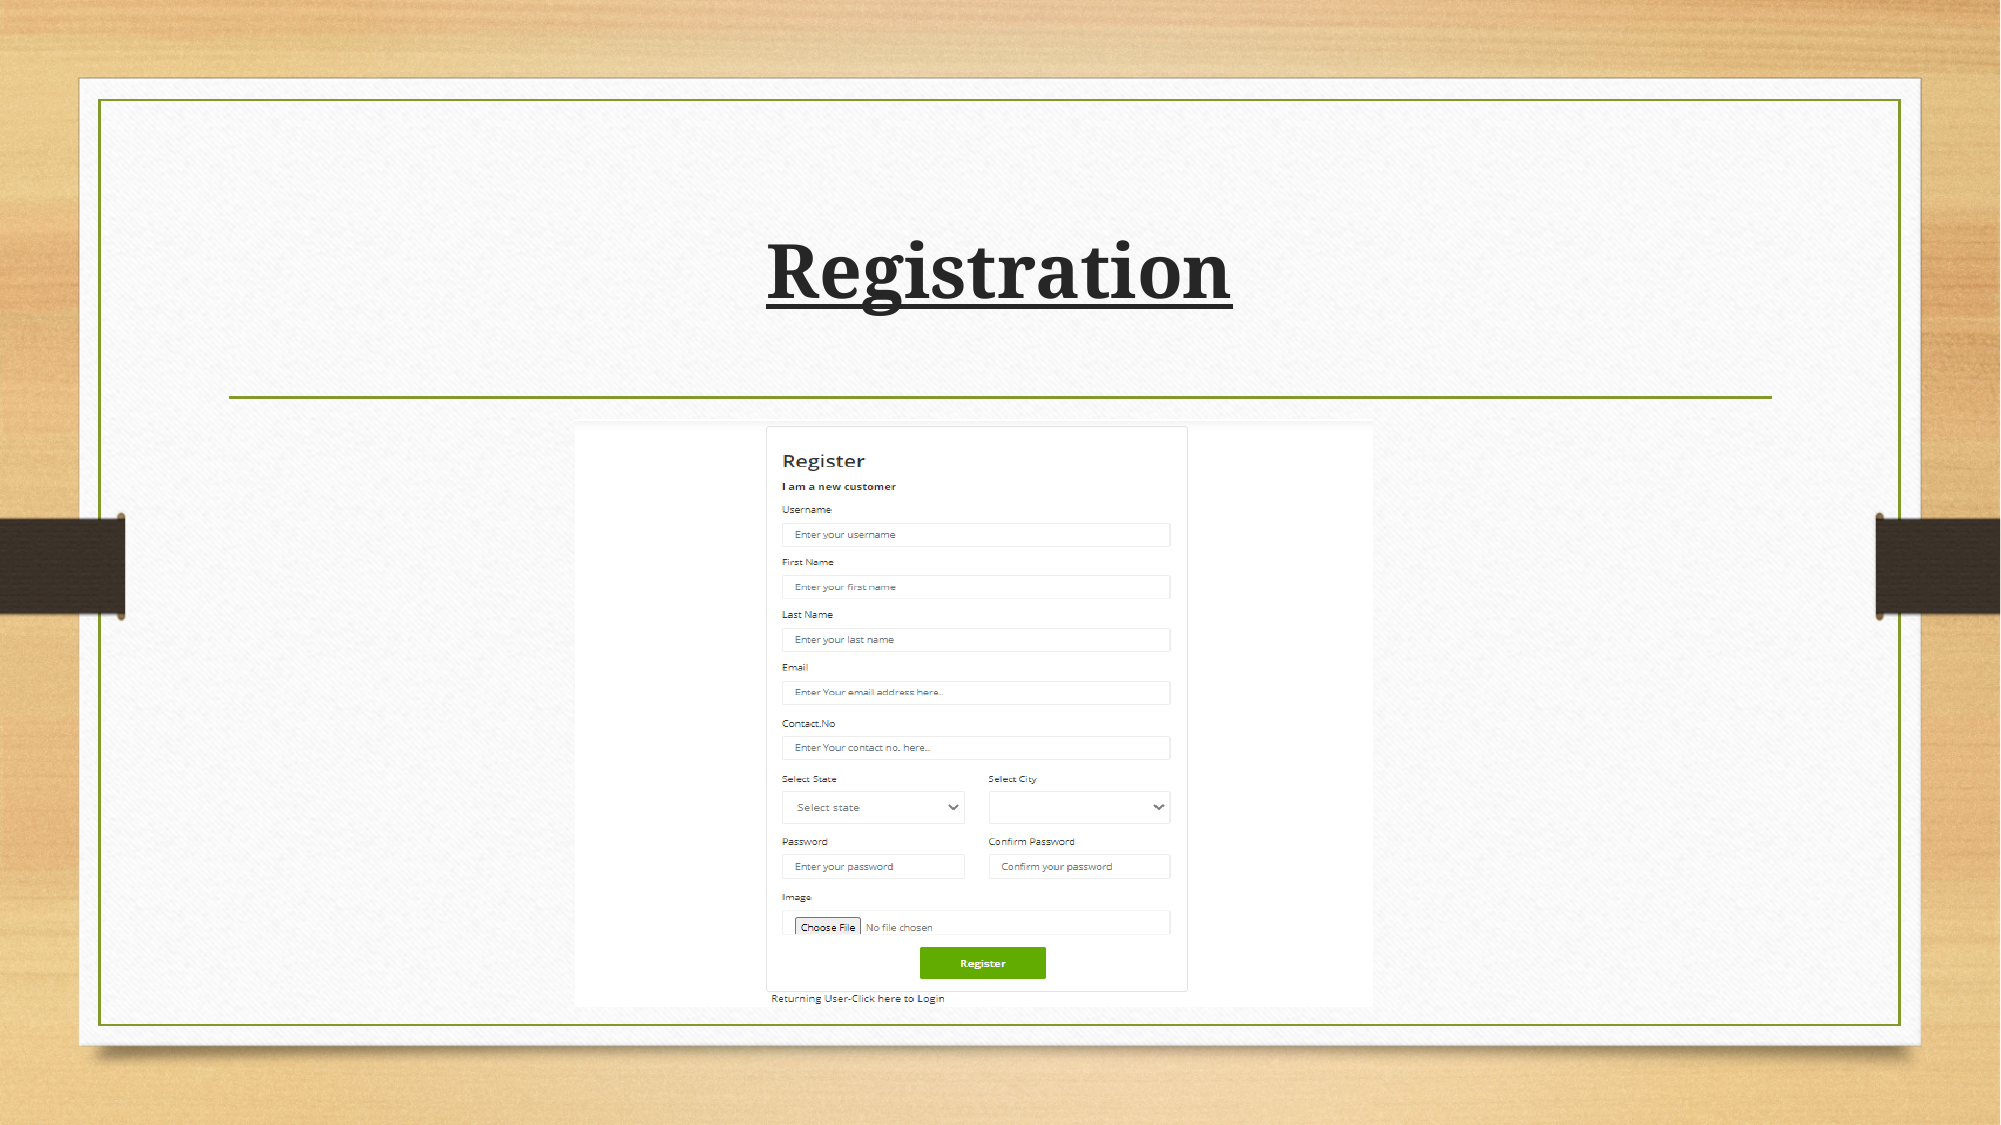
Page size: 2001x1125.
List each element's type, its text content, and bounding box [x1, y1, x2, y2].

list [574, 419, 1373, 1008]
title Registration [212, 161, 1788, 375]
picture [0, 0, 2001, 1125]
